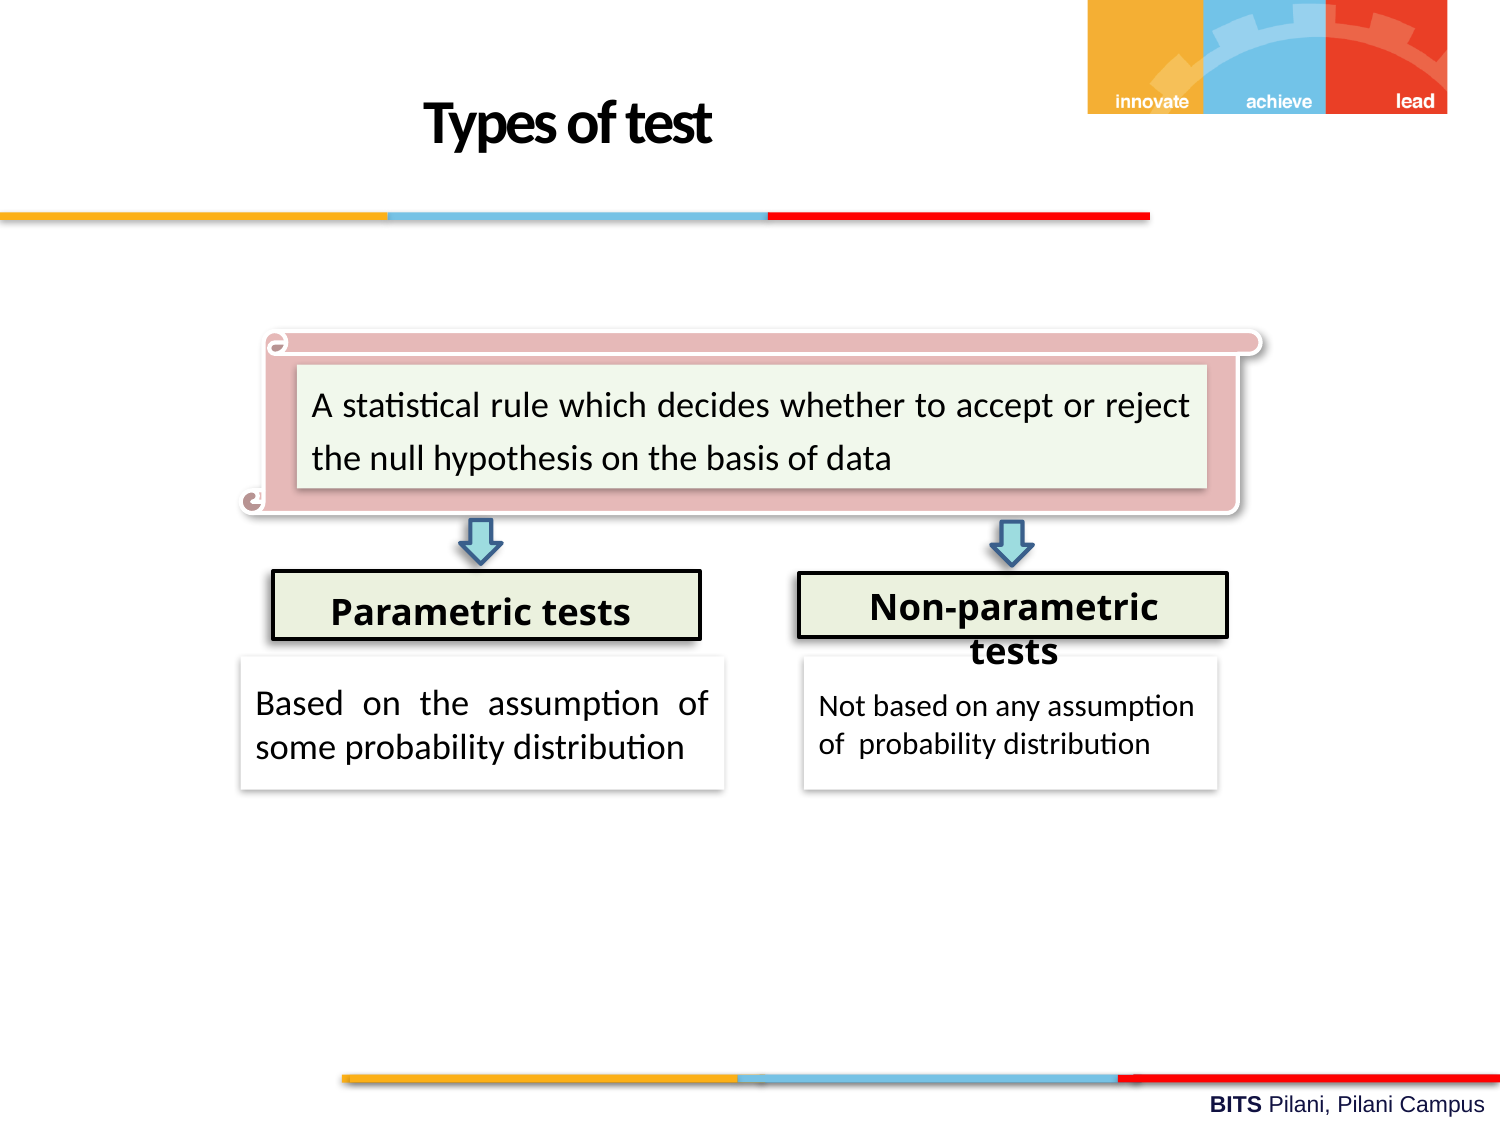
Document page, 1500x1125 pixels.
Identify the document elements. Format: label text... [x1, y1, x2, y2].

list Types of test [50, 24, 1088, 213]
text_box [798, 573, 1228, 638]
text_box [240, 330, 1261, 514]
text_box [458, 523, 504, 566]
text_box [260, 570, 702, 642]
text_box Not based on any assumption of probability distribution [803, 656, 1218, 790]
text_box [989, 523, 1035, 568]
picture [1087, 0, 1448, 114]
text_box Based on the assumption of some probability distribution [240, 656, 725, 790]
